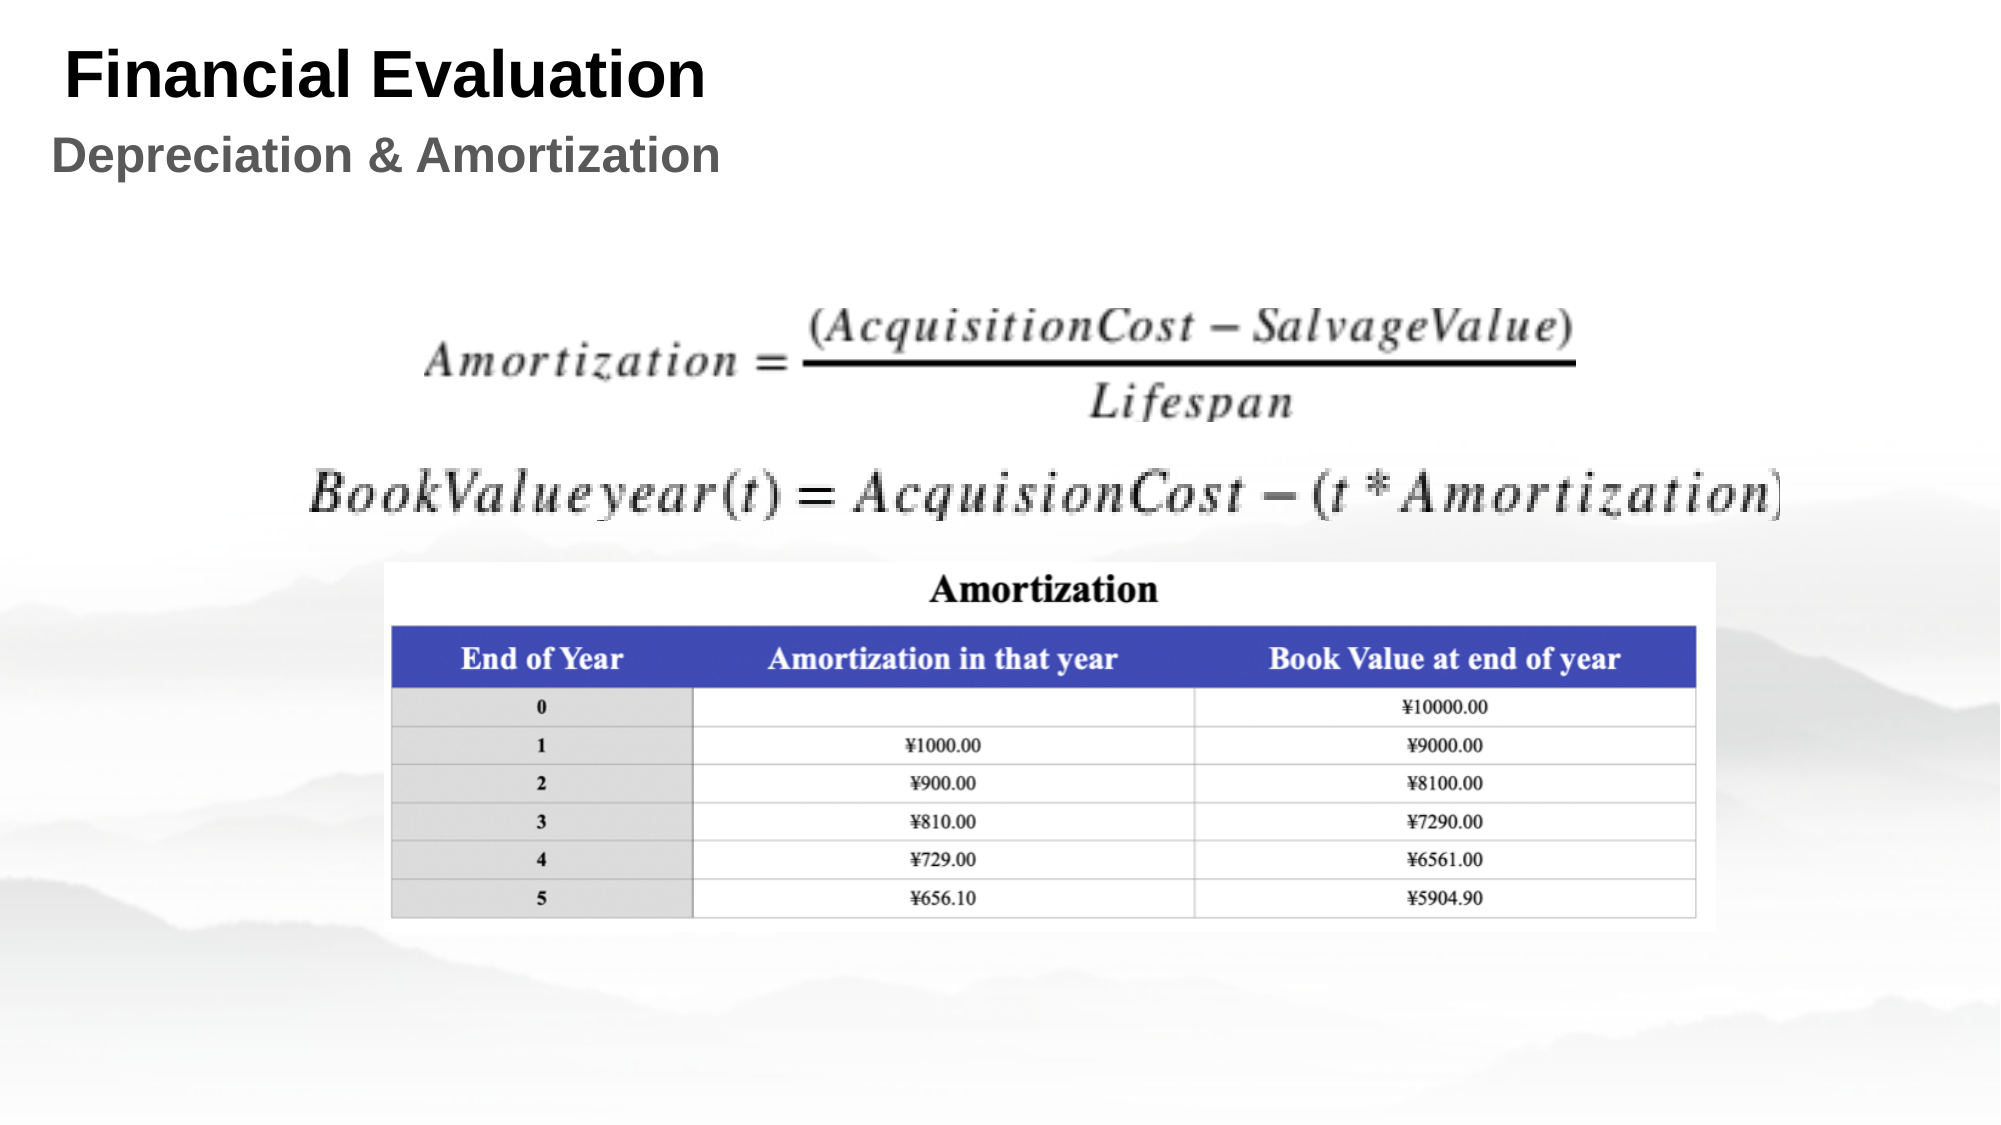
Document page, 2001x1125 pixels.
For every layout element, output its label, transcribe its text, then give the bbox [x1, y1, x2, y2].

text_box Financial Evaluation [0, 23, 790, 118]
text_box Depreciation & Amortization [8, 115, 764, 159]
picture [0, 159, 2000, 1125]
